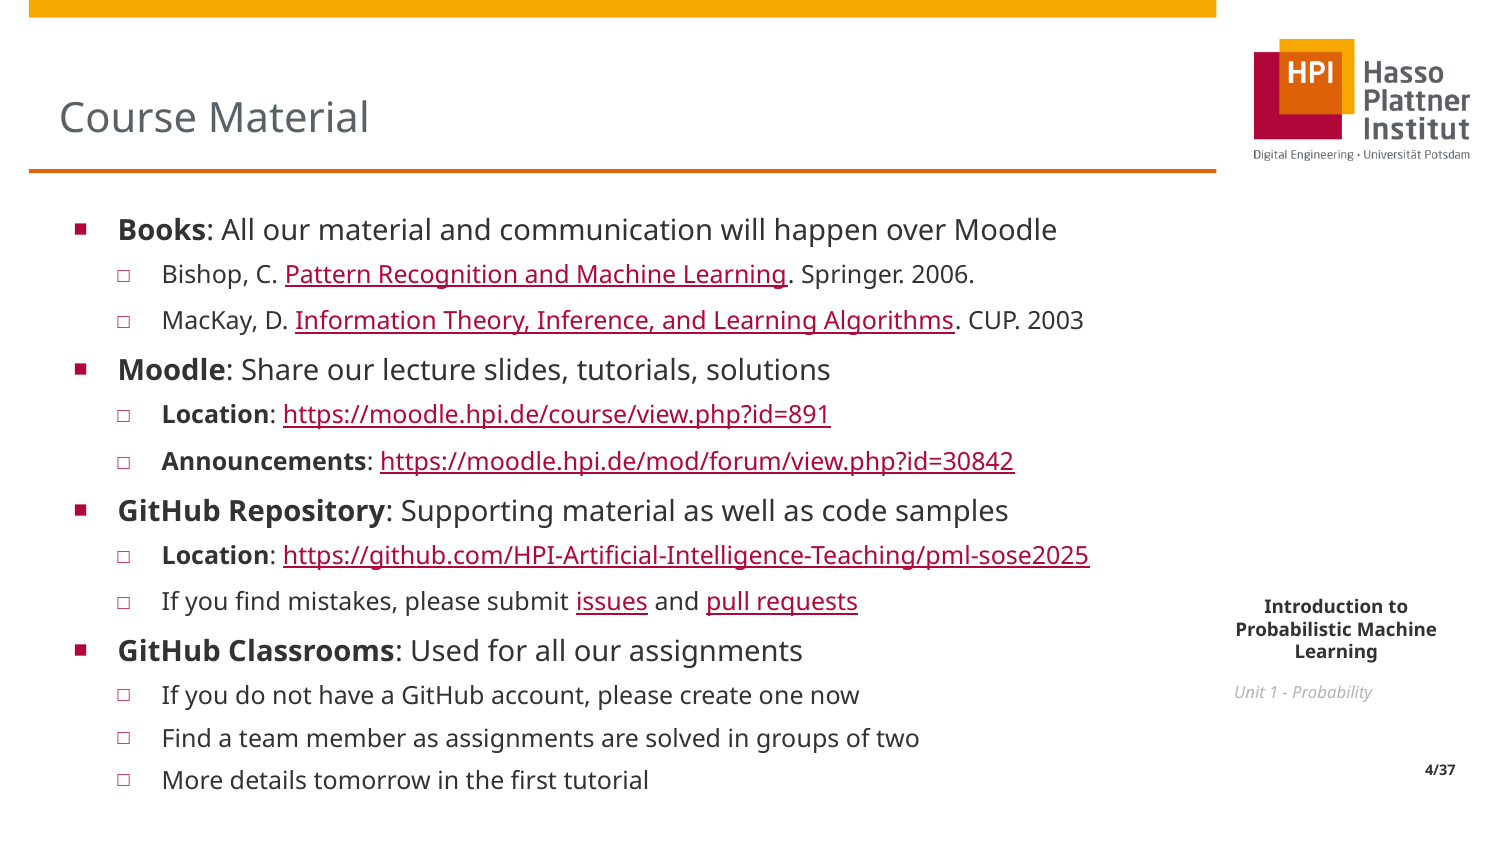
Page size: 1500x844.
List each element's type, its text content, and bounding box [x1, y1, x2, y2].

title Course Material [58, 17, 1187, 170]
list Books: All our material and communication will happen over Moodle Bishop, C. Pattern Recognition and Machine Learning. Springer. 2006. MacKay, D. Information Theory, Inference, and Learning Algorithms. CUP. 2003 Moodle: Share our lecture slides, tutorials, solutions Location: https://moodle.hpi.de/course/view.php?id=891 Announcements: https://moodle.hpi.de/mod/forum/view.php?id=30842 GitHub Repository: Supporting material as well as code samples Location: https://github.com/HPI-Artificial-Intelligence-Teaching/pml-sose2025 If you find mistakes, please submit issues and pull requests GitHub Classrooms: Used for all our assignments If you do not have a GitHub account, please create one now Find a team member as assignments are solved in groups of two More details tomorrow in the first tutorial [58, 203, 1235, 788]
picture [1254, 39, 1470, 161]
